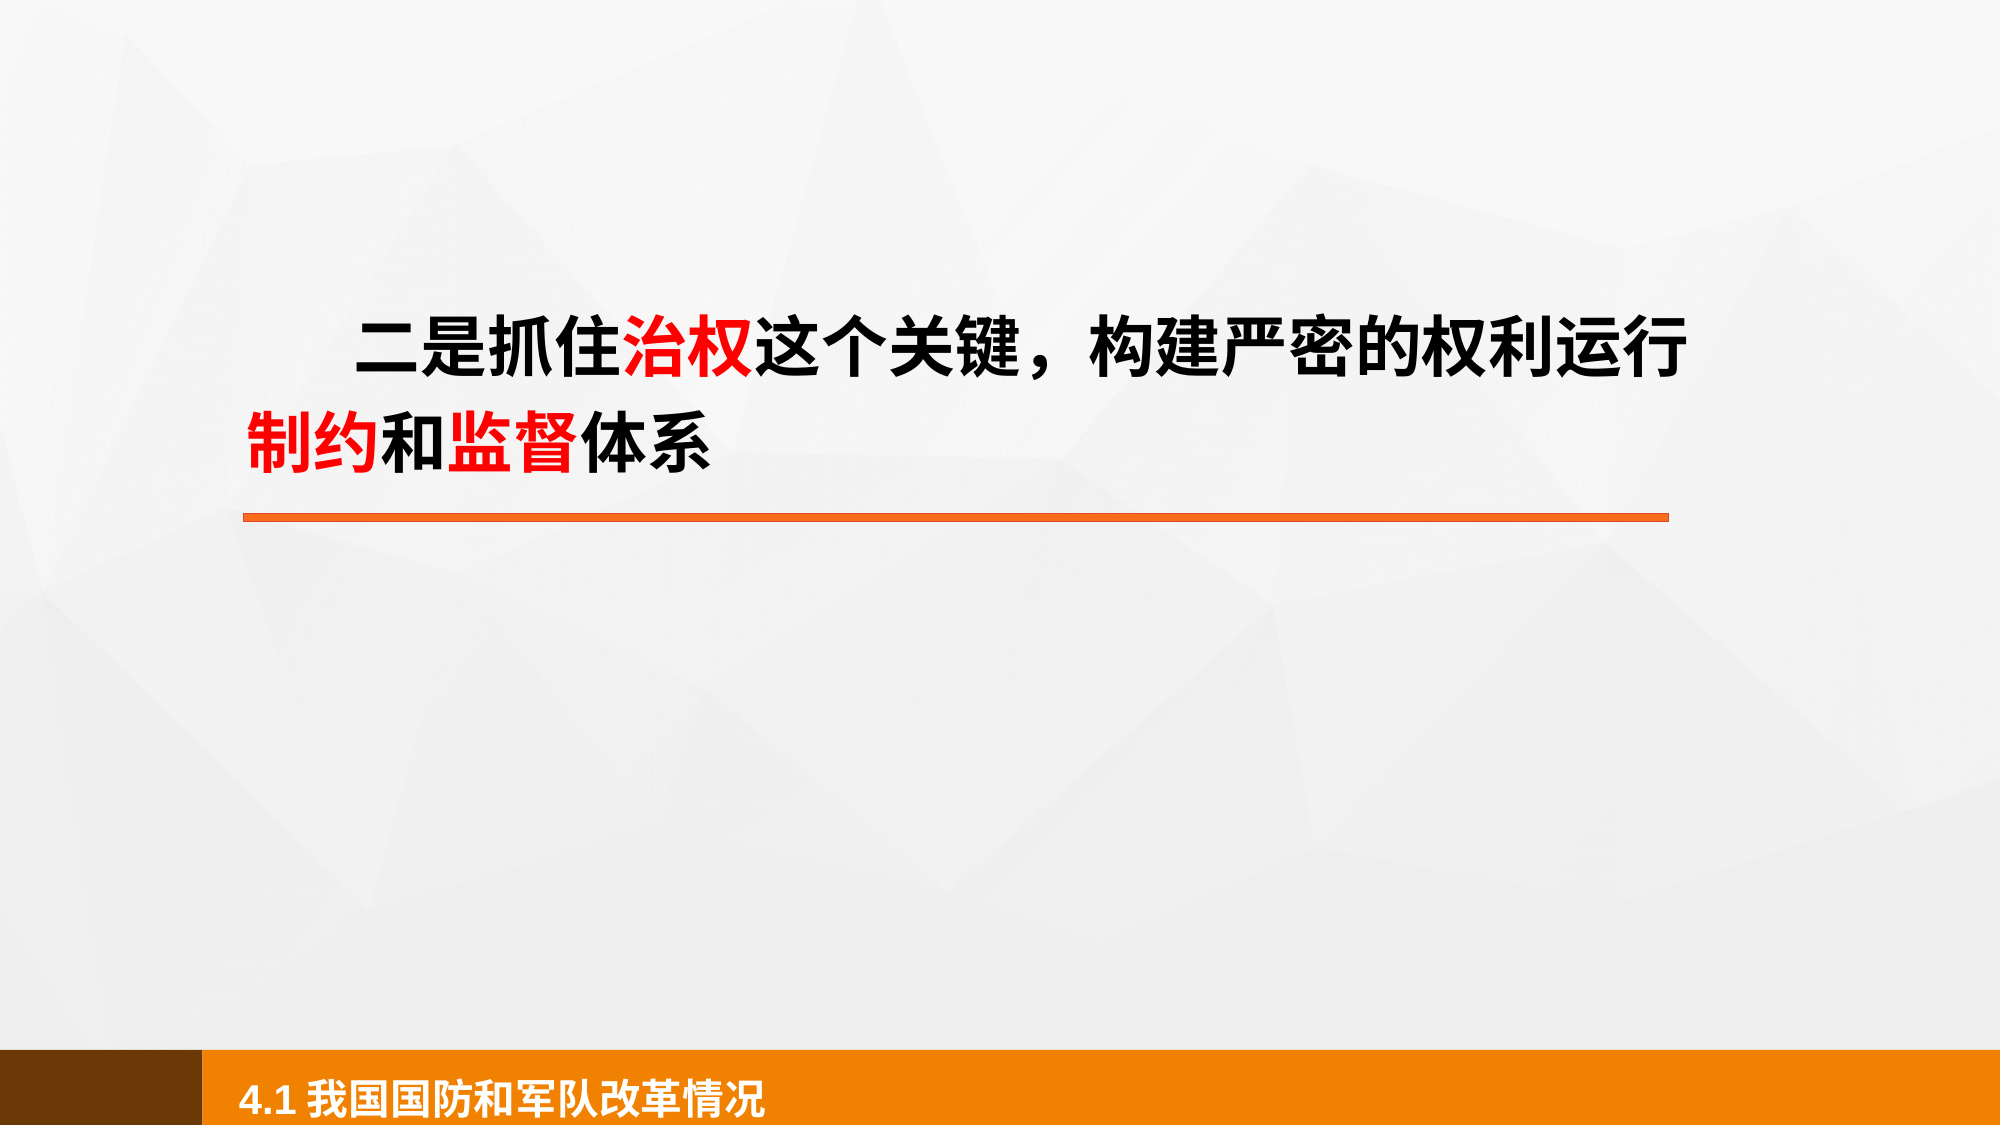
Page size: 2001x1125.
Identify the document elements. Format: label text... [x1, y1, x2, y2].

text_box 4.1我国国防和军队改革情况 [224, 1050, 1237, 1125]
text_box [243, 513, 1669, 522]
text_box 二是抓住治权这个关键，构建严密的权利运行制约和监督体系 [231, 281, 1722, 488]
